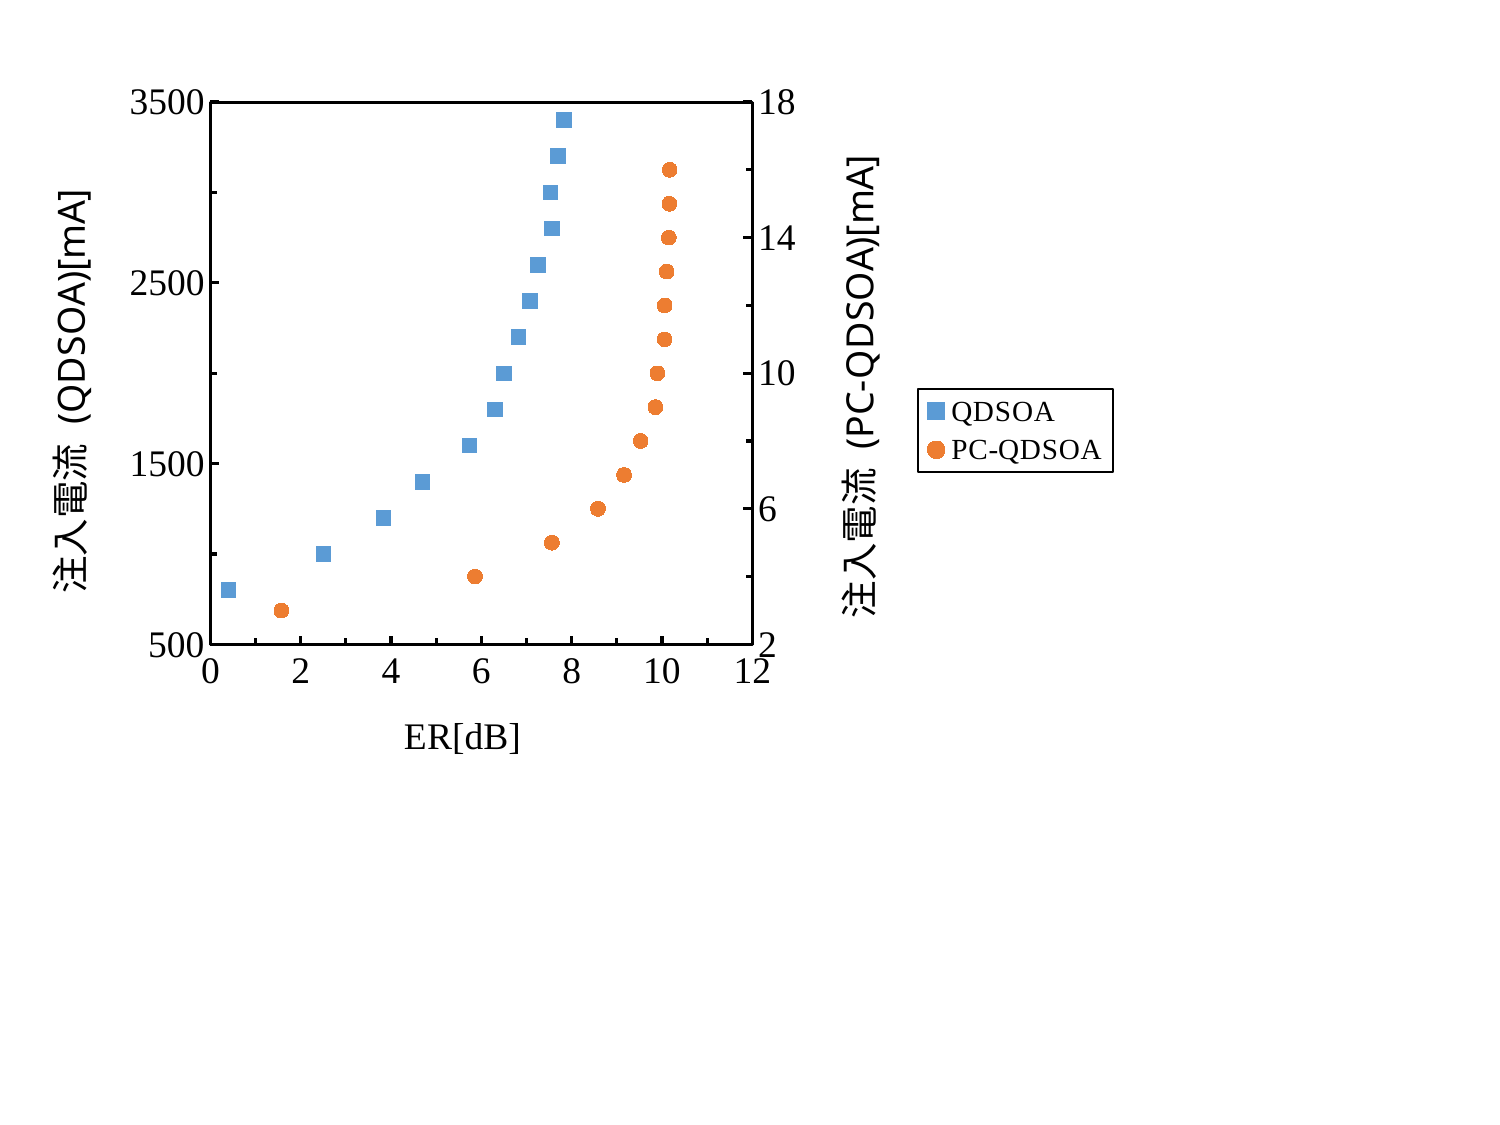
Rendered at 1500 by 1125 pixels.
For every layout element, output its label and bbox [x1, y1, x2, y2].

chart [3, 67, 1125, 794]
